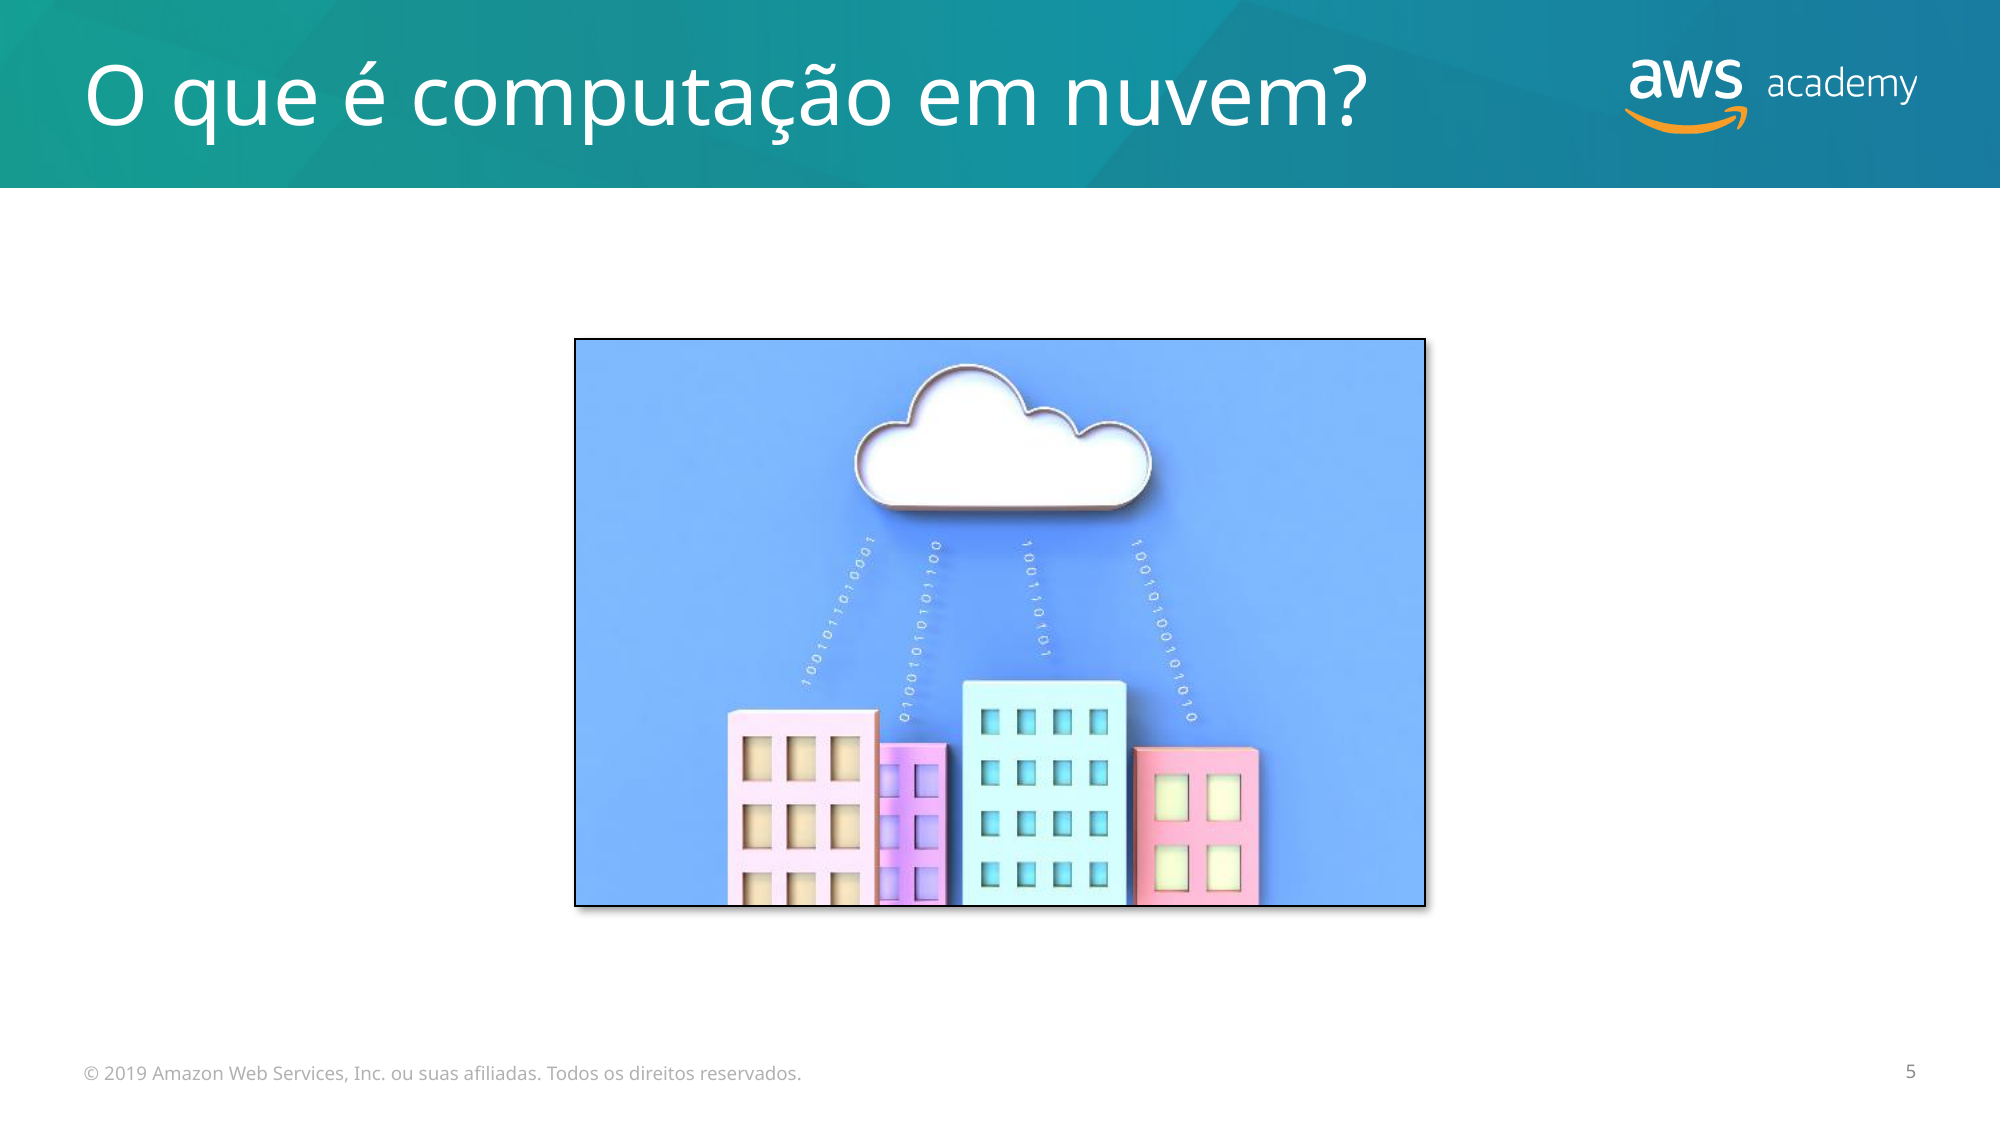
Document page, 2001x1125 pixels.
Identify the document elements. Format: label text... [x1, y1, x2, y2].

picture [0, 0, 2000, 188]
footer © 2019 Amazon Web Services, Inc. ou suas afiliadas. Todos os direitos reservados. [68, 1042, 868, 1103]
picture [576, 340, 1424, 906]
slide_number 5 [1481, 1042, 1932, 1103]
title O que é computação em nuvem? [68, 59, 1551, 138]
